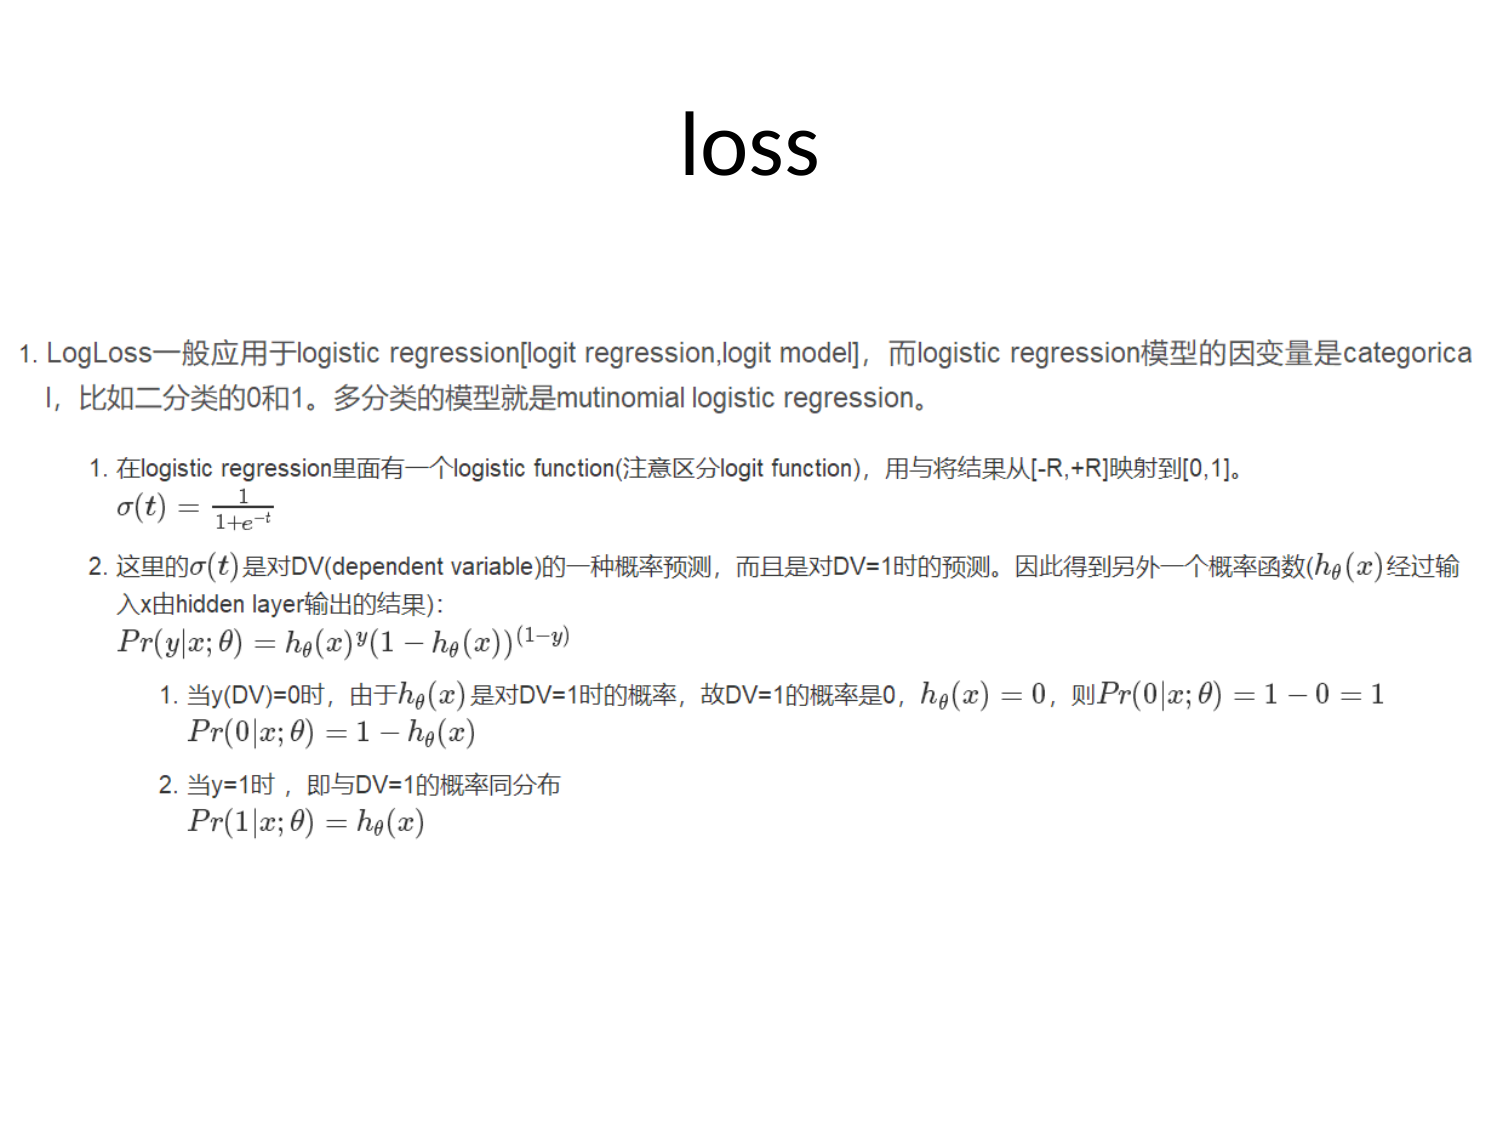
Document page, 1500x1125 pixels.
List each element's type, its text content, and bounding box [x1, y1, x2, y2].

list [0, 314, 1500, 865]
title loss [75, 45, 1425, 233]
